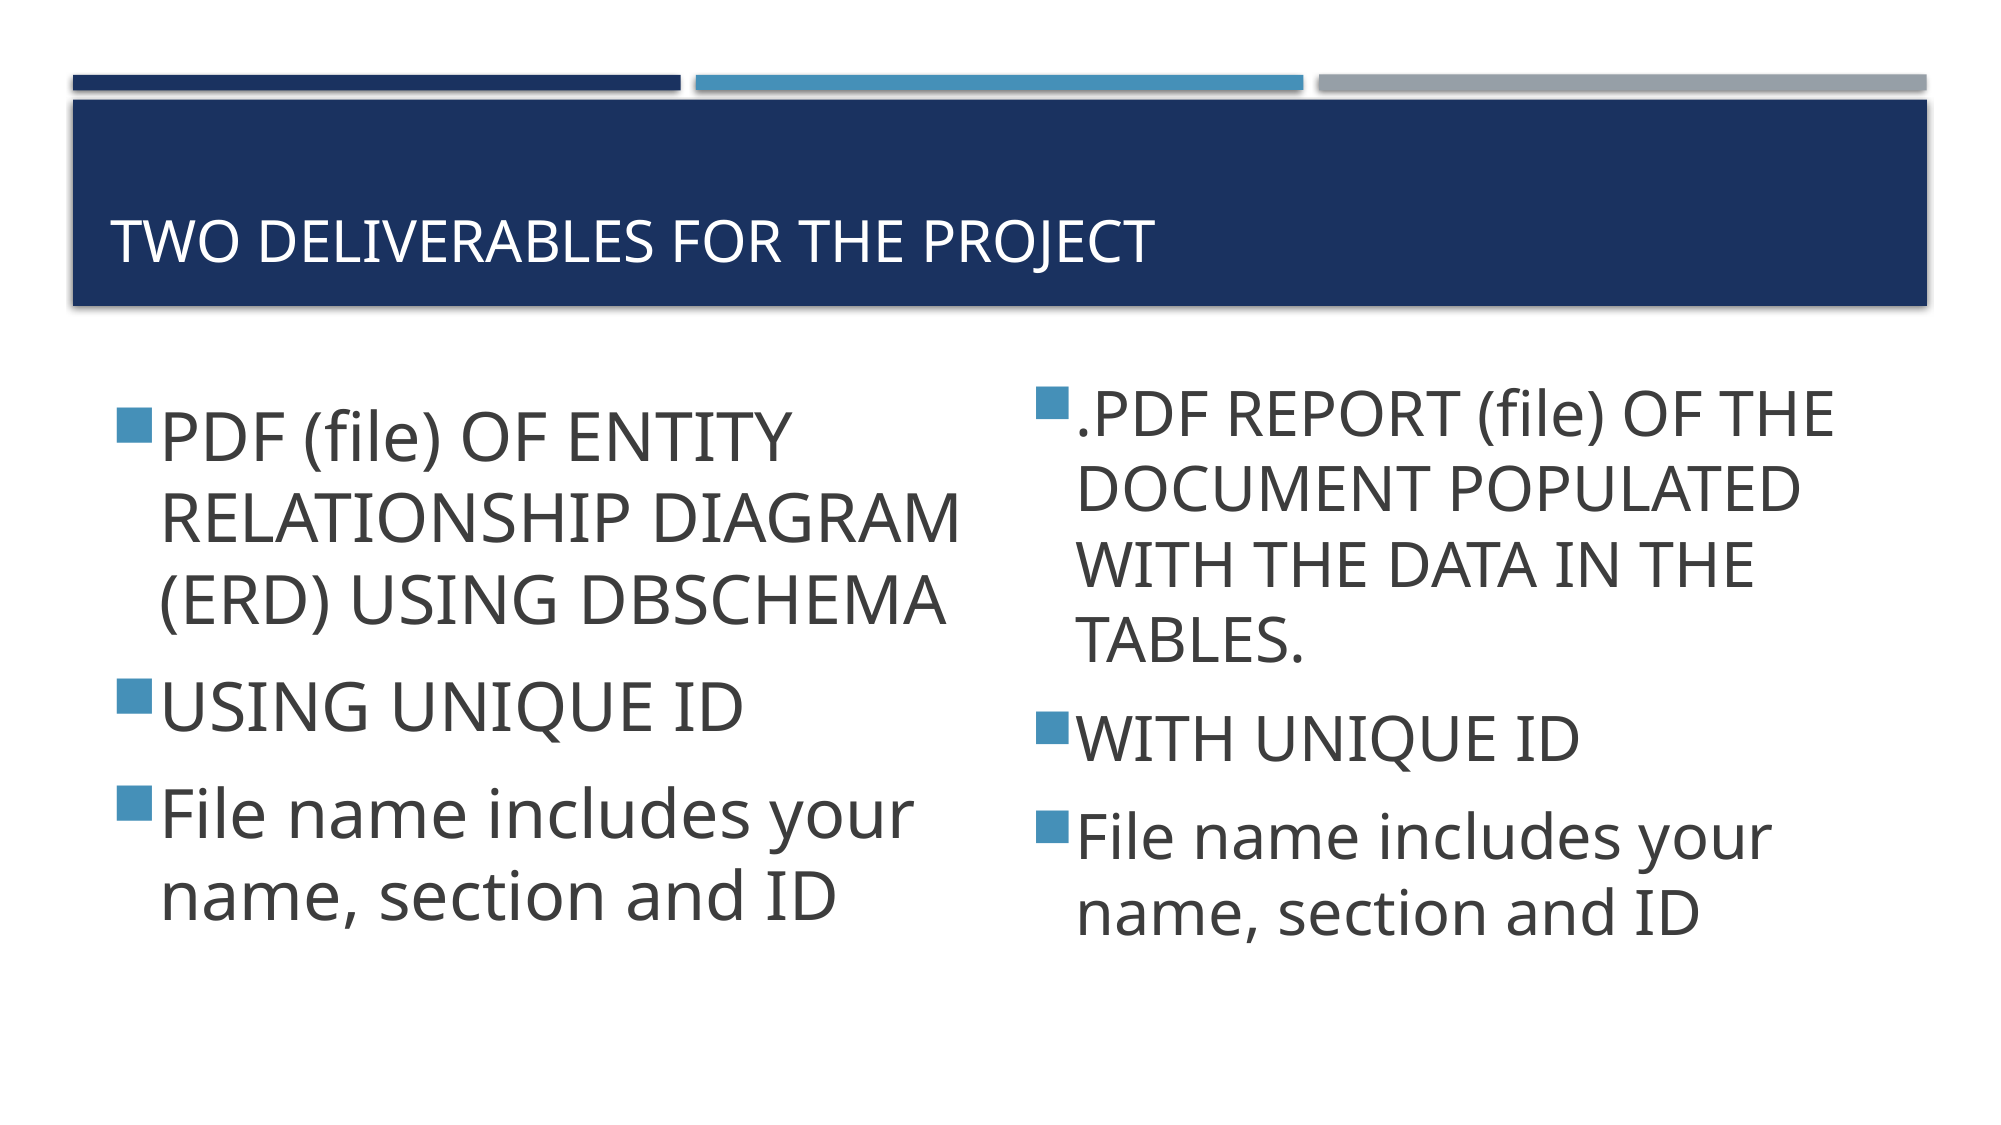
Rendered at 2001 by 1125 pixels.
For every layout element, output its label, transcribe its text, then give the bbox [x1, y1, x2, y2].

title Two deliverables for the project [95, 119, 1905, 282]
list .PDF REPORT (file) OF THE DOCUMENT POPULATED WITH THE DATA IN THE TABLES. WITH UNIQUE ID File name includes your name, section and ID [1015, 365, 1905, 962]
list PDF (file) OF ENTITY RELATIONSHIP DIAGRAM (ERD) USING DBSCHEMA USING UNIQUE ID File name includes your name, section and ID [95, 365, 985, 962]
